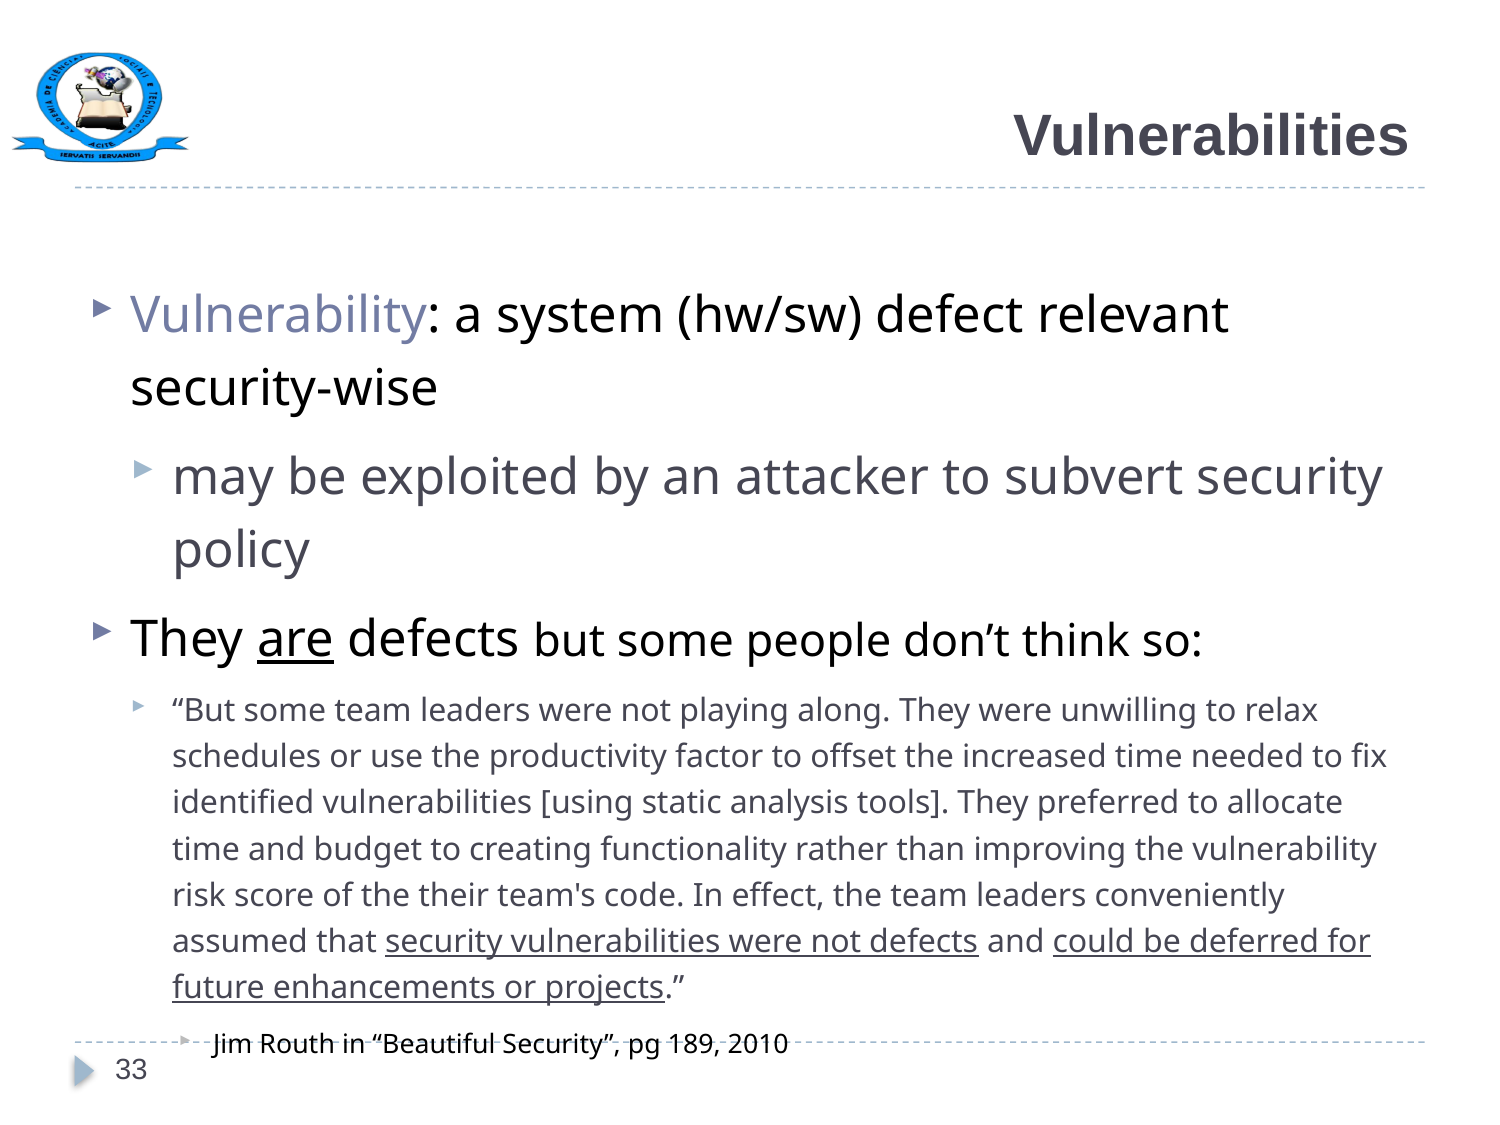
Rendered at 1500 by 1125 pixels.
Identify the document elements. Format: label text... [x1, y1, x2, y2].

slide_number 33 [100, 1075, 426, 1103]
picture [9, 50, 192, 165]
title Vulnerabilities [200, 24, 1425, 175]
list Vulnerability: a system (hw/sw) defect relevant security-wise may be exploited by an attacker to subvert security policy They are defects but some people don’t think so: “But some team leaders were not playing along. They were unwilling to relax schedules or use the productivity factor to offset the increased time needed to fix identified vulnerabilities [using static analysis tools]. They preferred to allocate time and budget to creating functionality rather than improving the vulnerability risk score of the their team's code. In effect, the team leaders conveniently assumed that security vulnerabilities were not defects and could be deferred for future enhancements or projects.” Jim Routh in “Beautiful Security”, pg 189, 2010 [75, 262, 1425, 1075]
